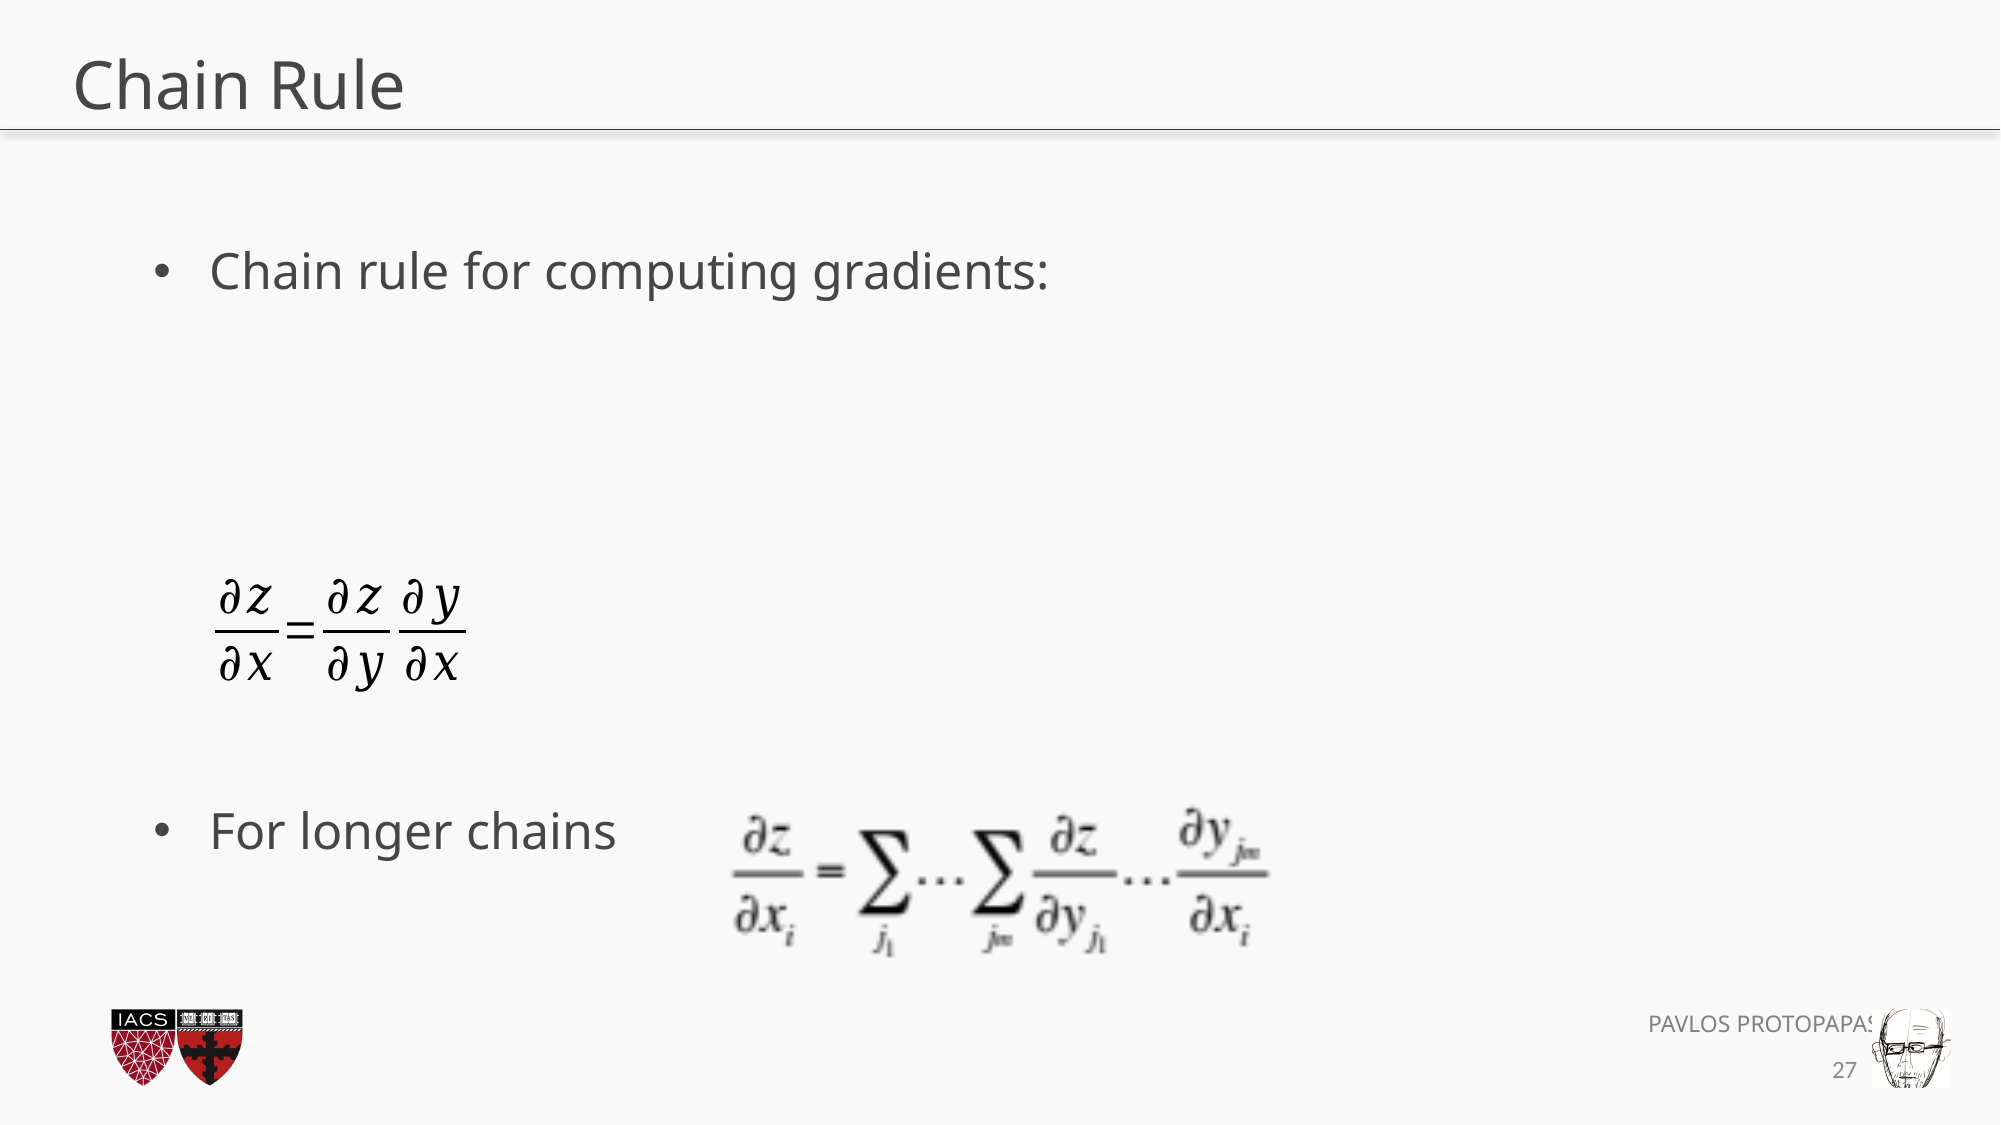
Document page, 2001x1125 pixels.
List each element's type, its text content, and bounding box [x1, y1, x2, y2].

picture [109, 1009, 243, 1086]
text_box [724, 792, 1275, 962]
title Chain Rule [57, 35, 1943, 162]
slide_number 27 [1405, 1038, 1873, 1099]
picture [1872, 1009, 1951, 1088]
